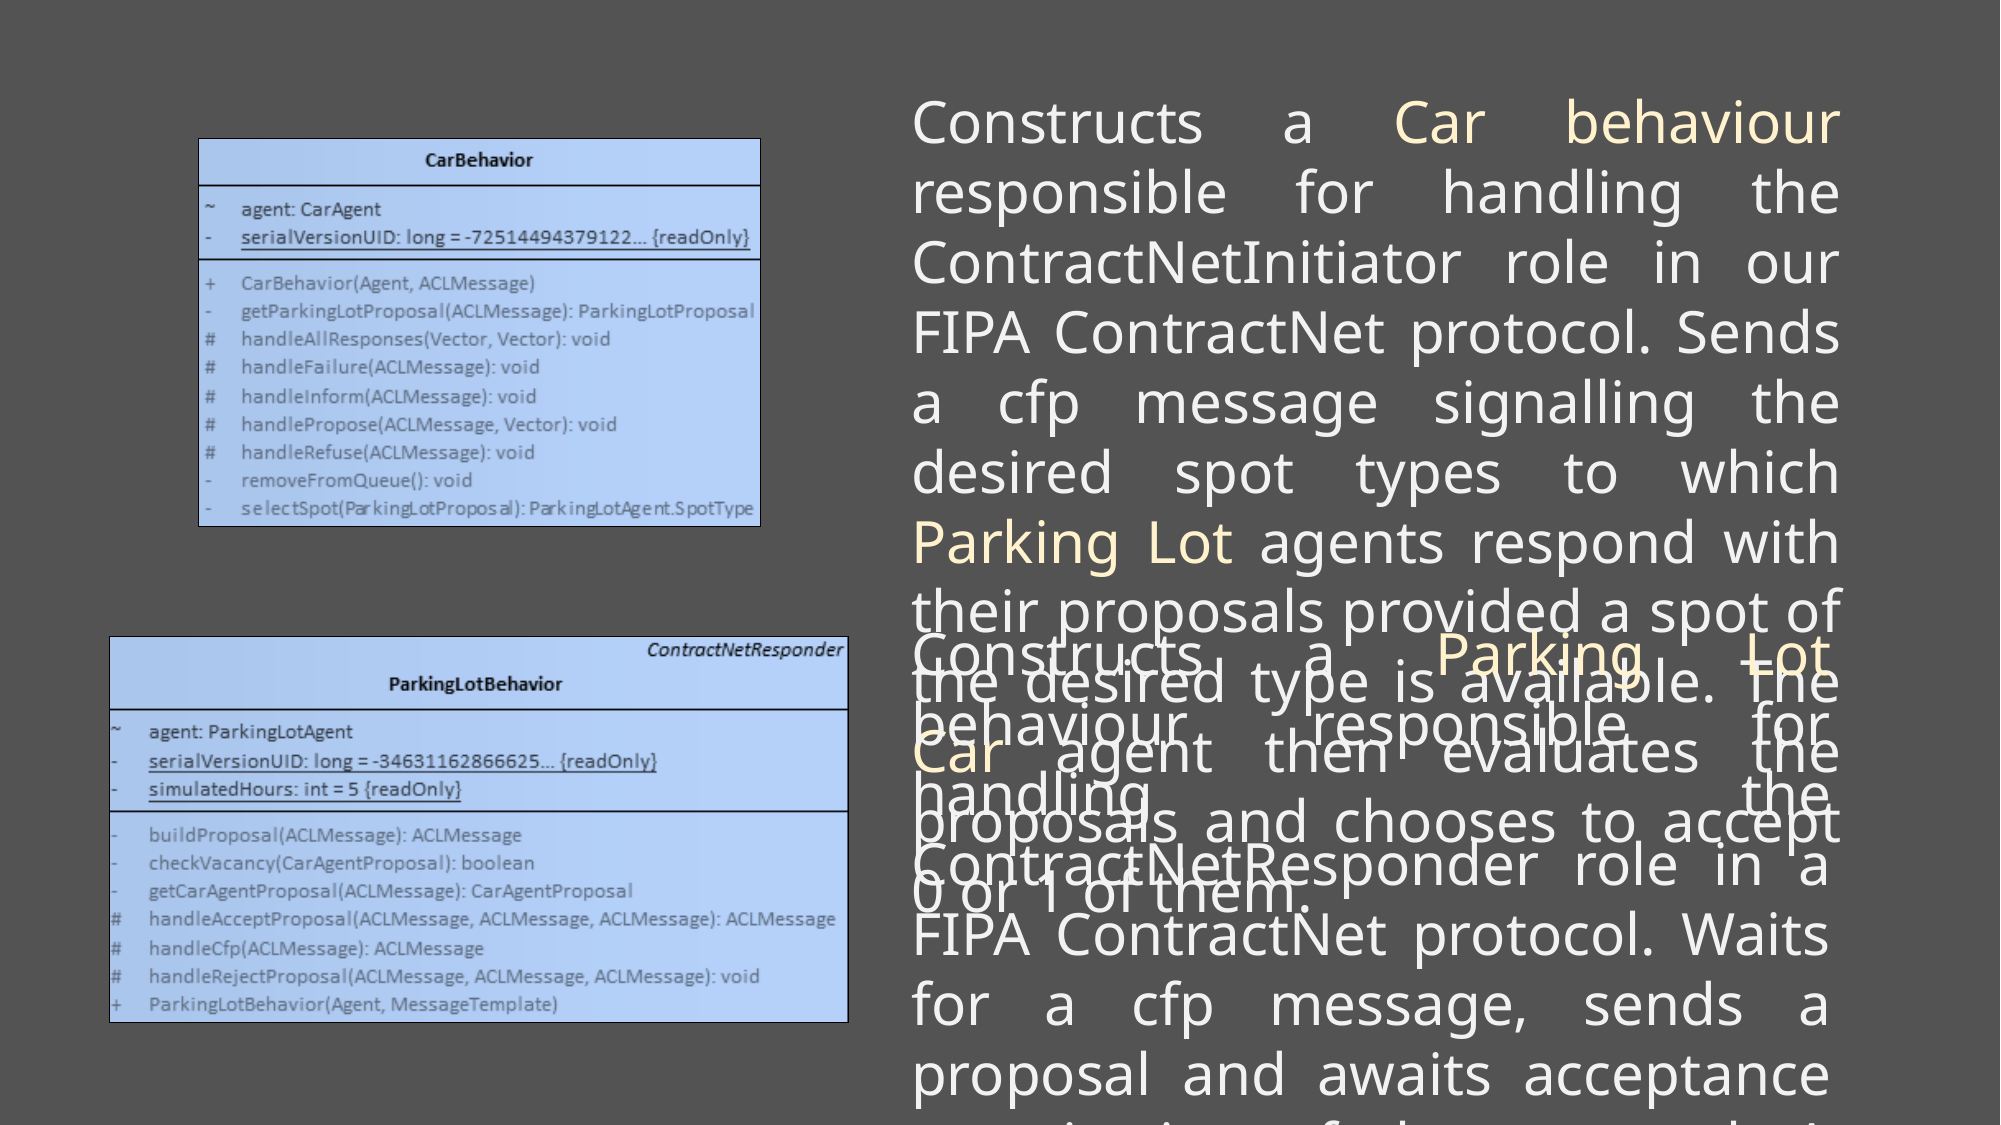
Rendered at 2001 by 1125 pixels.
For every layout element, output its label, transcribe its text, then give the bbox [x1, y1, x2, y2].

text_box Constructs a Car behaviour responsible for handling the ContractNetInitiator role in our FIPA ContractNet protocol. Sends a cfp message signalling the desired spot types to which Parking Lot agents respond with their proposals provided a spot of the desired type is available. The Car agent then evaluates the proposals and chooses to accept 0 or 1 of them. [896, 77, 1856, 932]
picture [109, 636, 849, 1023]
picture [197, 137, 761, 527]
text_box Constructs a Parking Lot behaviour responsible for handling the ContractNetResponder role in a FIPA ContractNet protocol. Waits for a cfp message, sends a proposal and awaits acceptance or rejection of the proposal. A proposal may not be sent if the Parking Lot has no more spots of the requested type. [896, 609, 1846, 1125]
